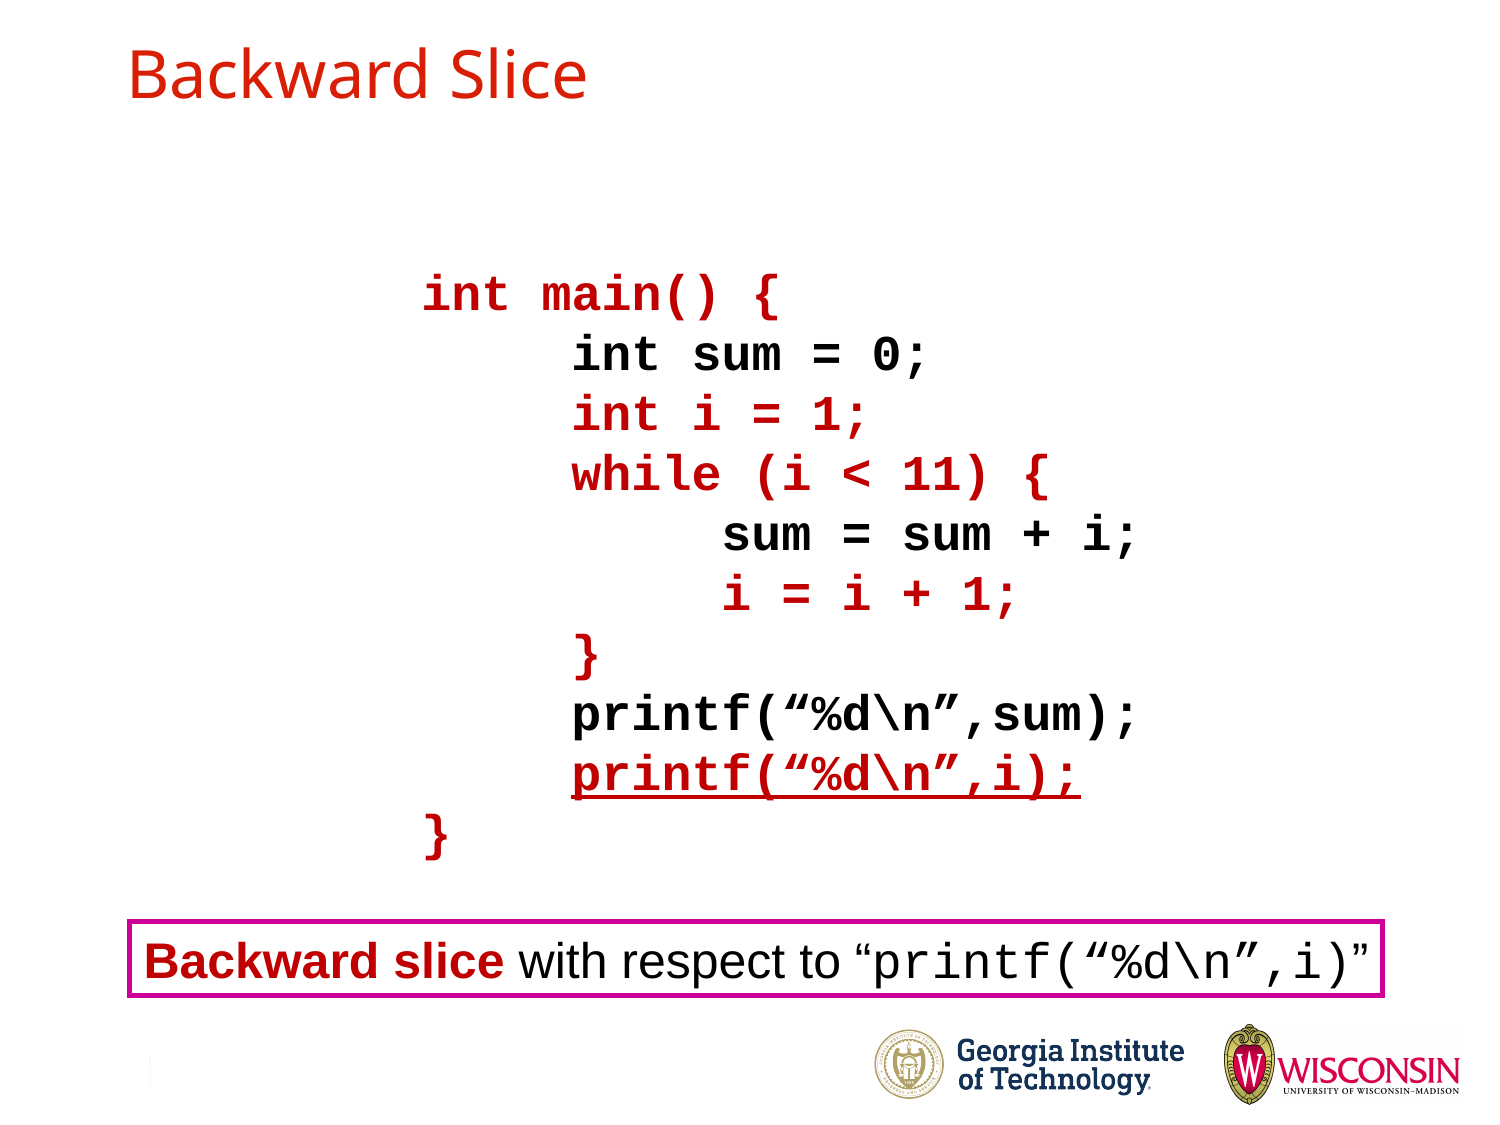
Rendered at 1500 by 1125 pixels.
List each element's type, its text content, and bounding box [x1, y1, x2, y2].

picture [1224, 1024, 1460, 1105]
text_box Backward slice with respect to “printf(“%d\n”,i)” [129, 921, 1383, 996]
text_box int main() { int sum = 0; int i = 1; while (i < 11) { sum = sum + i; i = i + 1; } printf(“%d\n”,sum); printf(“%d\n”,i); } [407, 254, 1168, 868]
picture [862, 1024, 1196, 1104]
title Backward Slice [112, 24, 1388, 213]
